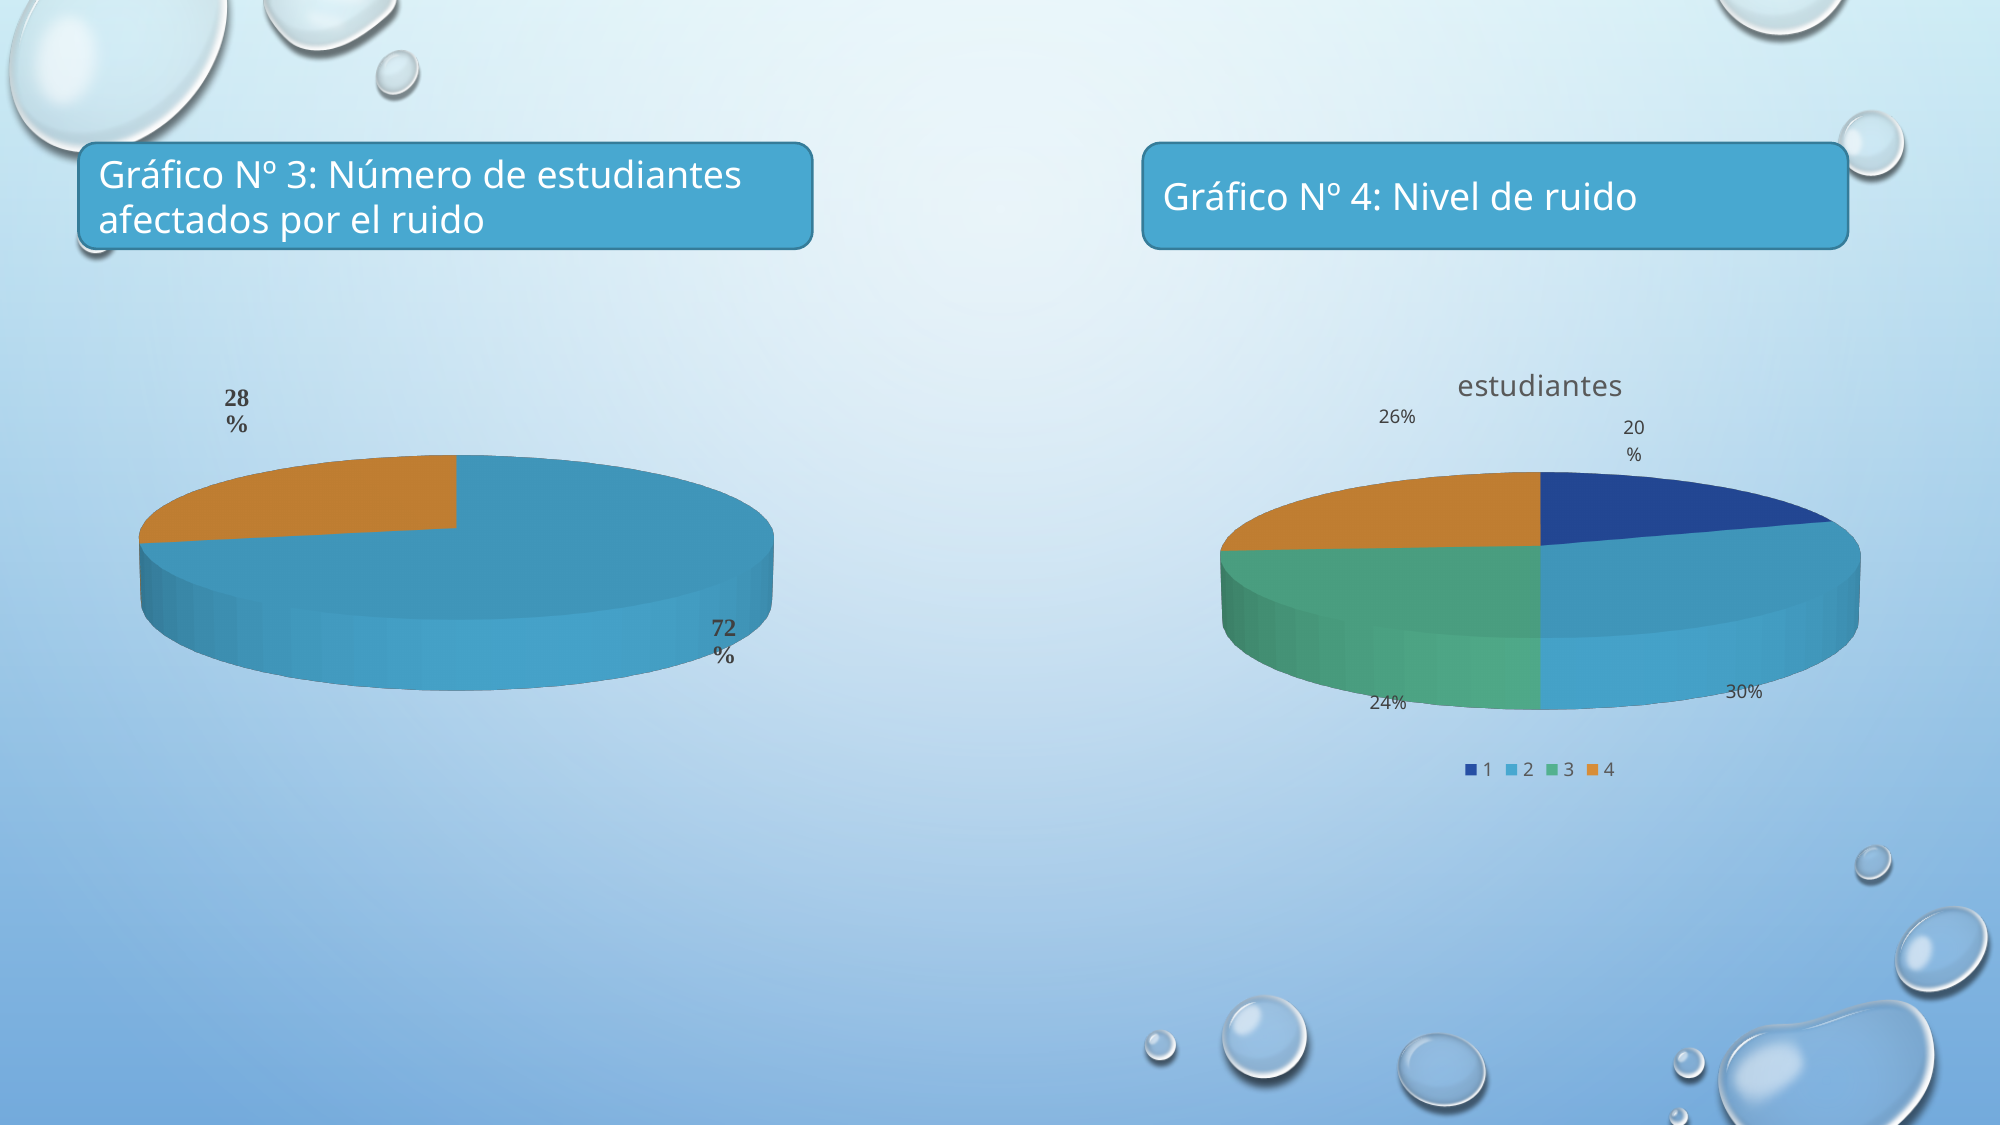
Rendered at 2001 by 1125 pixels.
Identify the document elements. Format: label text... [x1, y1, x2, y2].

chart [1165, 338, 1916, 790]
chart [84, 265, 835, 874]
text_box Gráfico Nº 3: Número de estudiantes afectados por el ruido [77, 141, 814, 251]
picture [0, 0, 2000, 1125]
text_box Gráfico Nº 4: Nivel de ruido [1141, 141, 1850, 251]
